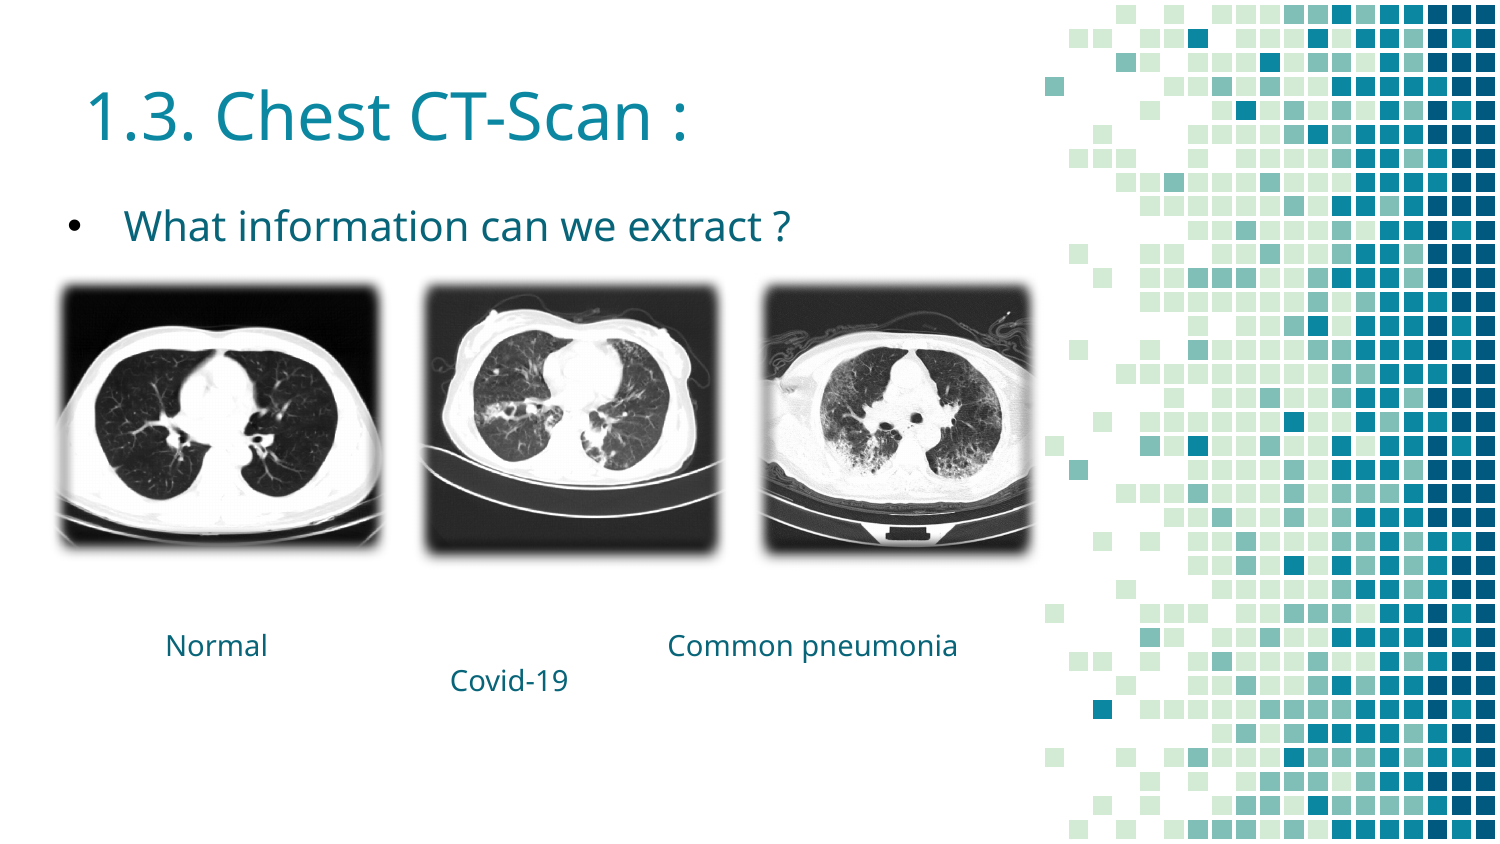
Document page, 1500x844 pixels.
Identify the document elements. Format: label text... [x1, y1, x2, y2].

text_box Normal Common pneumonia Covid-19 [90, 620, 1012, 706]
text_box What information can we extract ? [52, 198, 1091, 293]
title 1.3. Chest CT-Scan : [52, 32, 966, 169]
picture [52, 272, 388, 550]
picture [415, 272, 727, 559]
picture [754, 272, 1039, 557]
